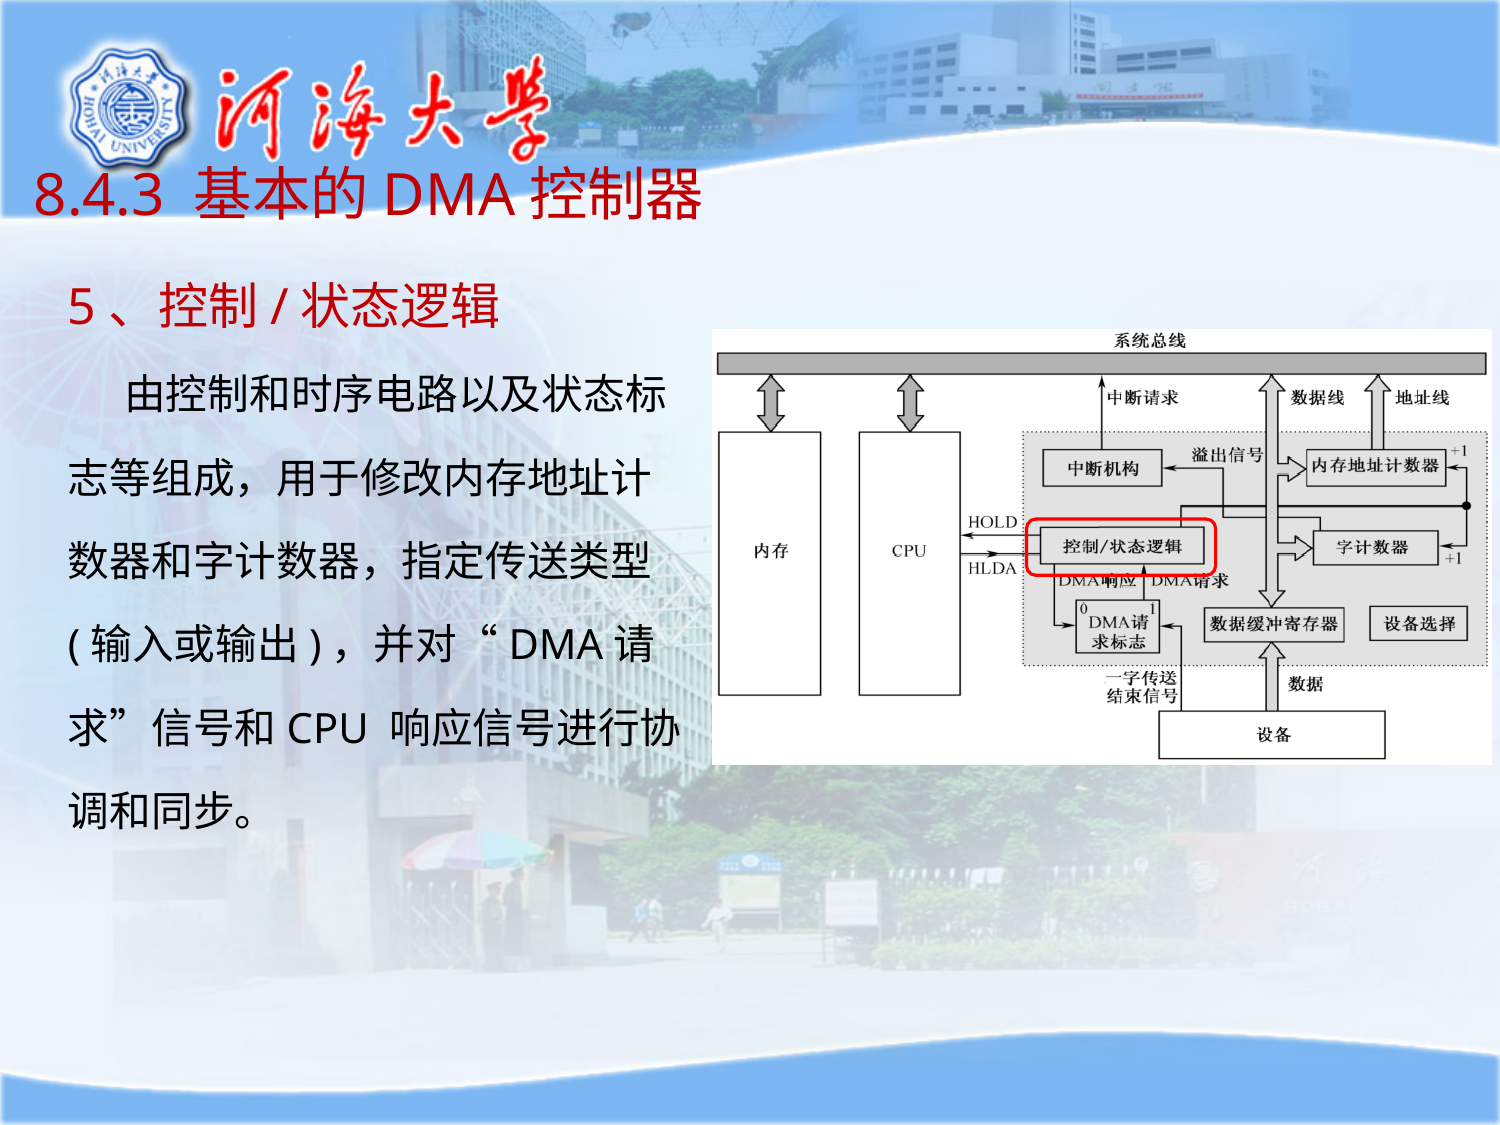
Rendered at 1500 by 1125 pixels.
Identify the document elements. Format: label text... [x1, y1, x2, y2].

text_box 8.4.3 基本的DMA控制器 [19, 149, 719, 235]
picture [0, 0, 1500, 1125]
text_box 5、控制/状态逻辑 由控制和时序电路以及状态标志等组成，用于修改内存地址计数器和字计数器，指定传送类型(输入或输出)，并对“DMA请求”信号和CPU 响应信号进行协调和同步。 [53, 244, 709, 843]
